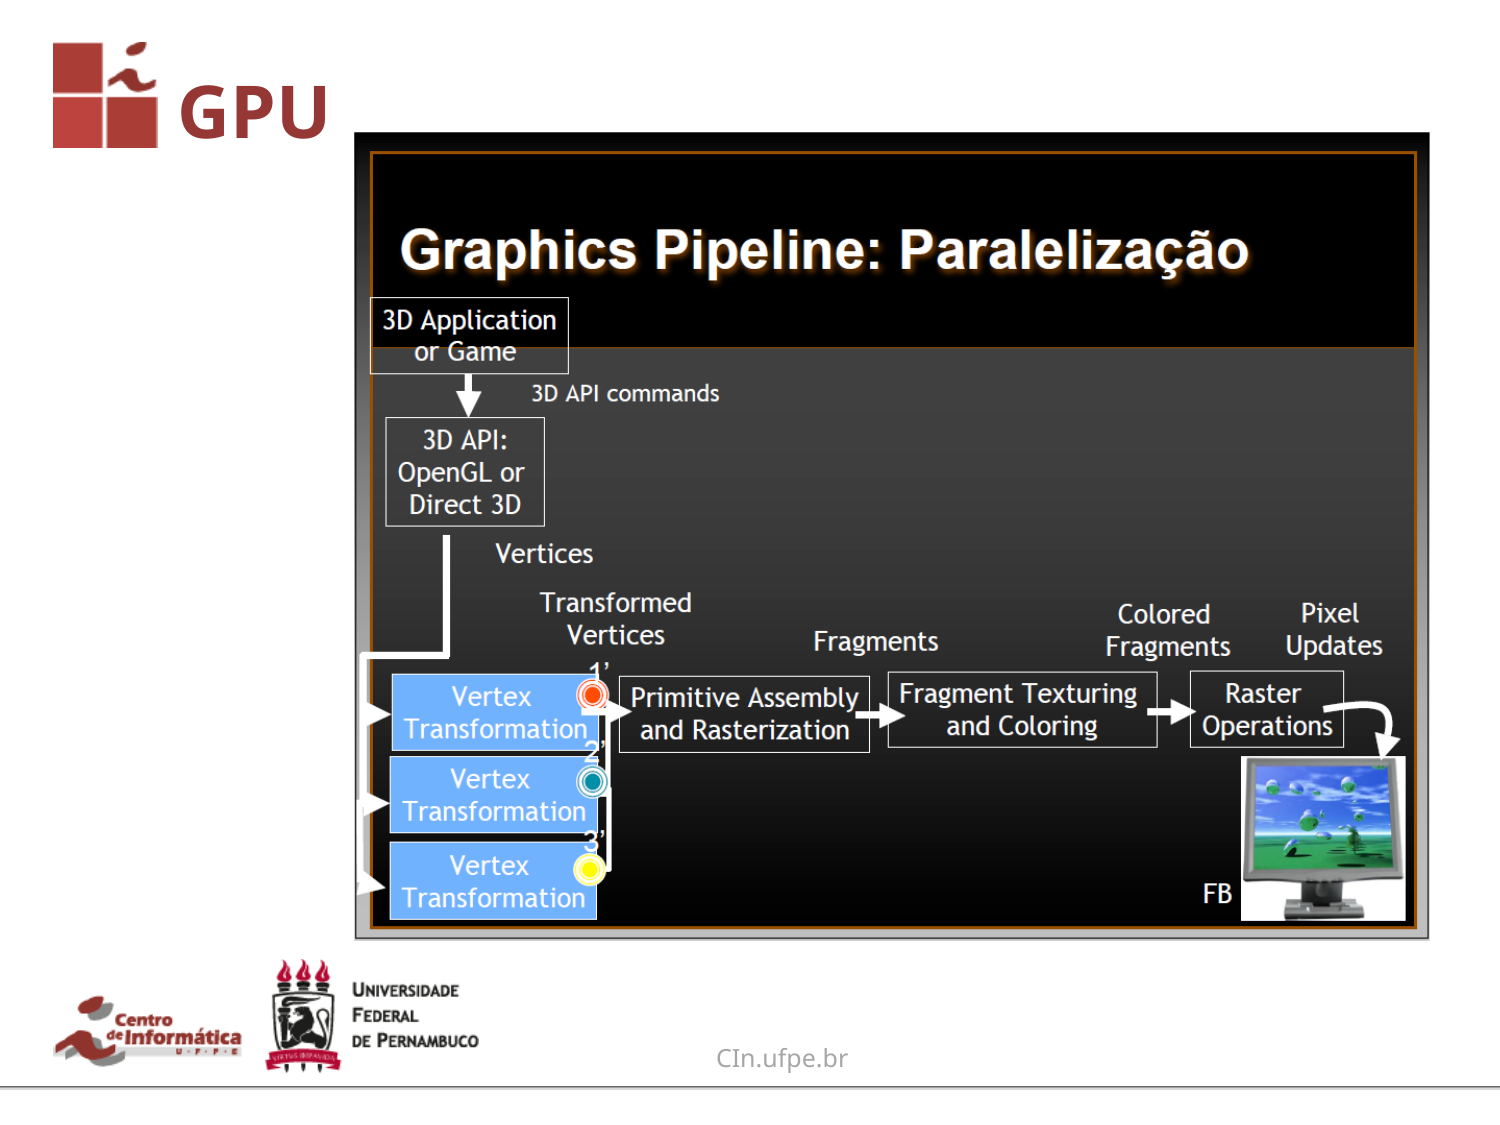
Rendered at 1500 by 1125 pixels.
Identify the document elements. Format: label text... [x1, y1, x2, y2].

picture [348, 125, 1440, 947]
text_box GPU [162, 22, 1478, 197]
picture [52, 959, 479, 1074]
picture [52, 42, 159, 148]
picture [0, 1086, 1500, 1091]
text_box CIn.ufpe.br [701, 1035, 864, 1080]
